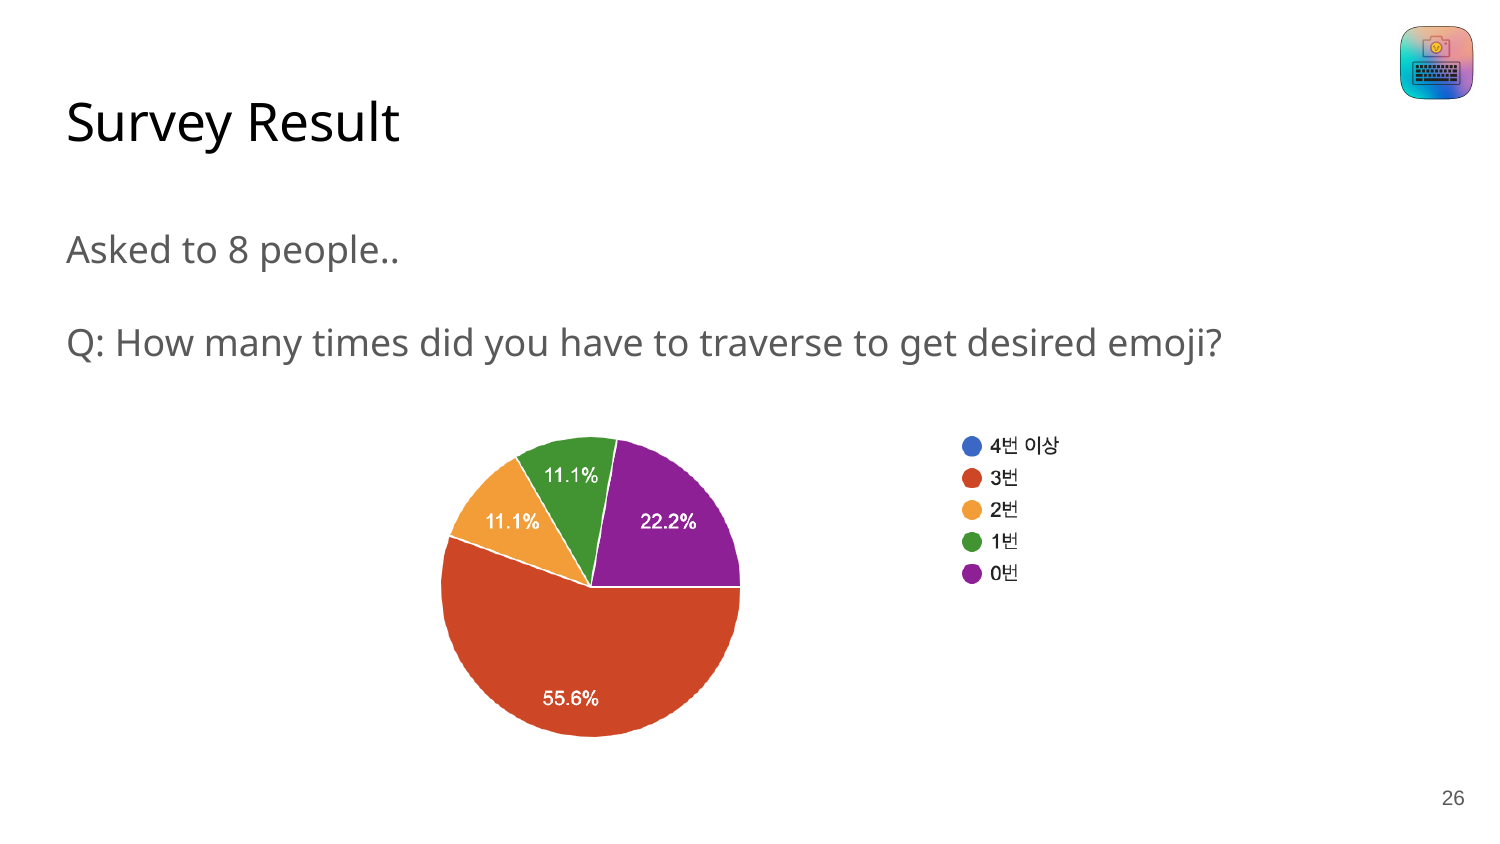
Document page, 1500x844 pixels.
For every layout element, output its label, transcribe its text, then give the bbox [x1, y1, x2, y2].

list Asked to 8 people.. Q: How many times did you have to traverse to get desired emoji? [51, 189, 1449, 750]
slide_number ‹#› [1389, 764, 1480, 830]
picture [1398, 24, 1476, 102]
title Survey Result [51, 72, 1449, 167]
picture [417, 383, 1082, 786]
